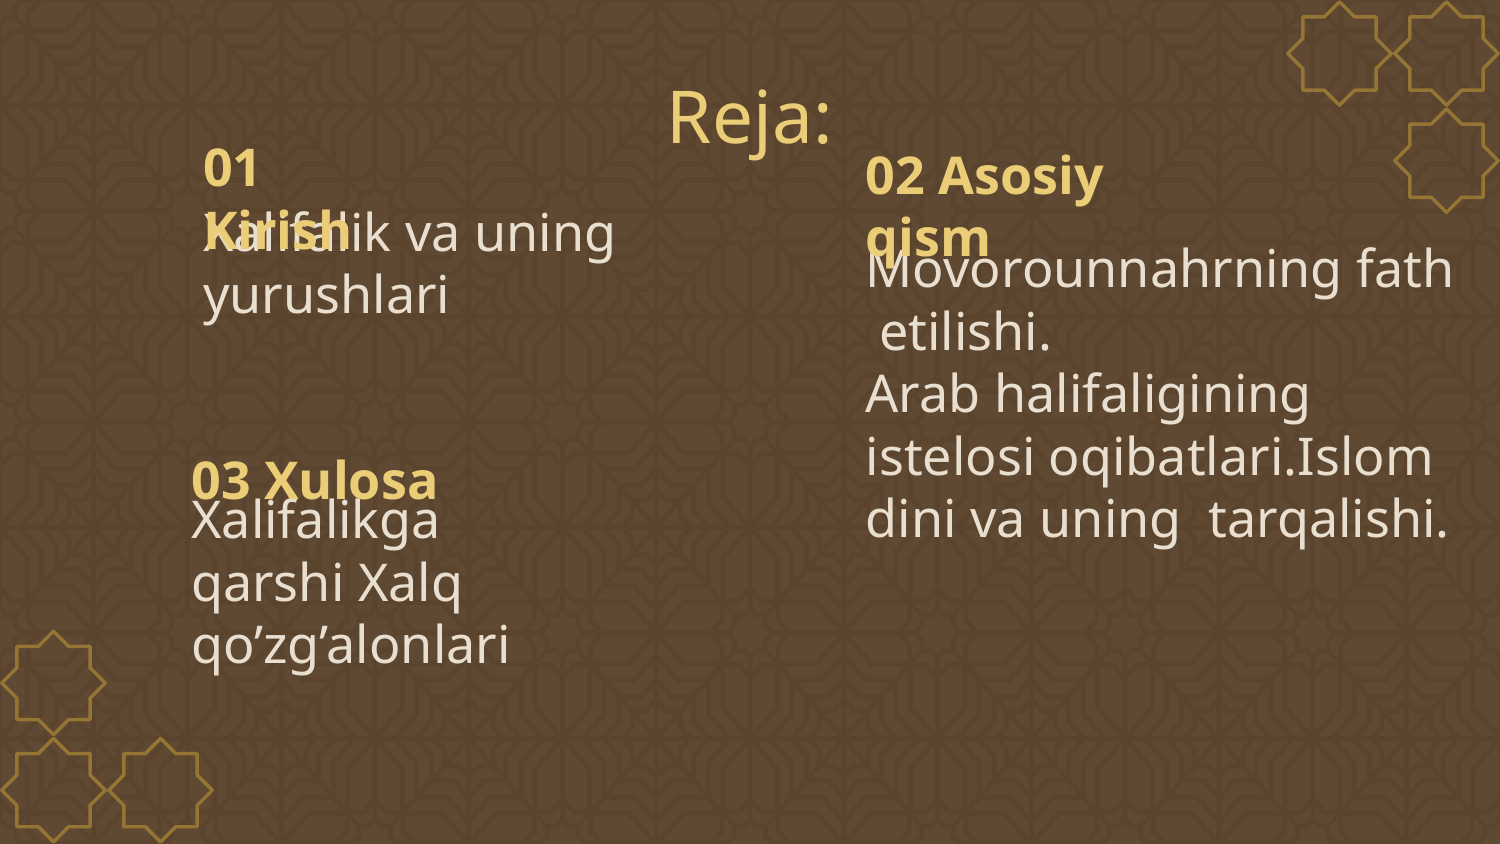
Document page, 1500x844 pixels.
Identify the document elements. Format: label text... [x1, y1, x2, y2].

subtitle Xalifalik va uning yurushlari [188, 225, 750, 299]
title 02 Asosiy qism [850, 167, 1209, 242]
title Reja: [118, 88, 1382, 141]
title 01 Kirish [188, 160, 432, 235]
subtitle Xalifalikga qarshi Xalq qo’zg’alonlari [176, 543, 584, 618]
subtitle Movorounnahrning fath etilishi. Arab halifaligining istelosi oqibatlari.Islom dini va uning tarqalishi. [850, 342, 1480, 442]
title 03 Xulosa [176, 441, 717, 516]
